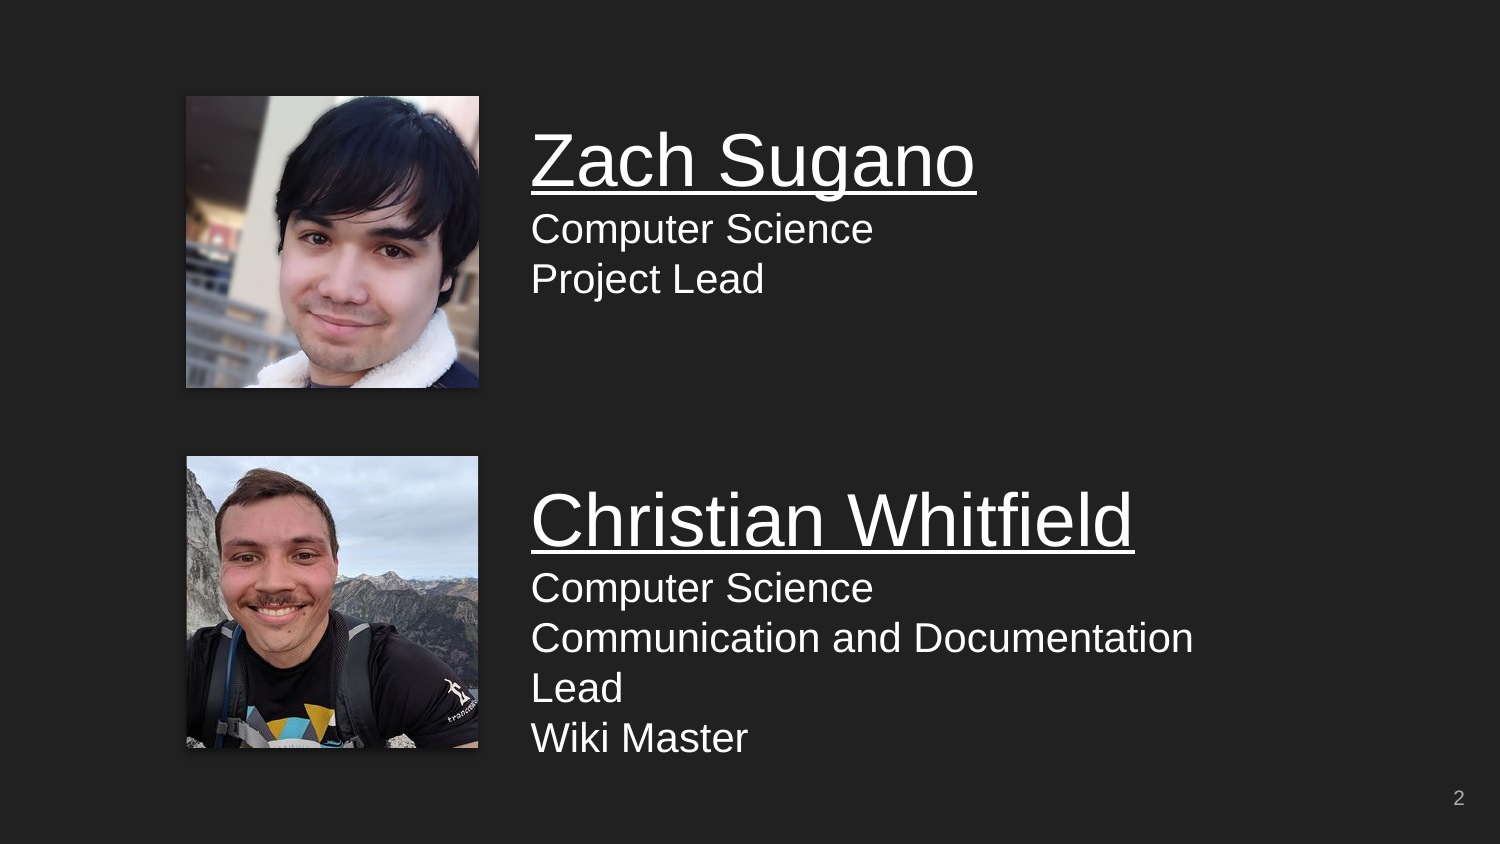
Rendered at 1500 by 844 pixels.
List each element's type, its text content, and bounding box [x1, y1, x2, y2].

slide_number ‹#› [1389, 764, 1480, 830]
picture [186, 455, 479, 748]
text_box Zach Sugano Computer Science Project Lead [515, 96, 1237, 389]
picture [186, 95, 479, 388]
text_box Christian Whitfield Computer Science Communication and Documentation Lead Wiki Master [515, 456, 1314, 748]
